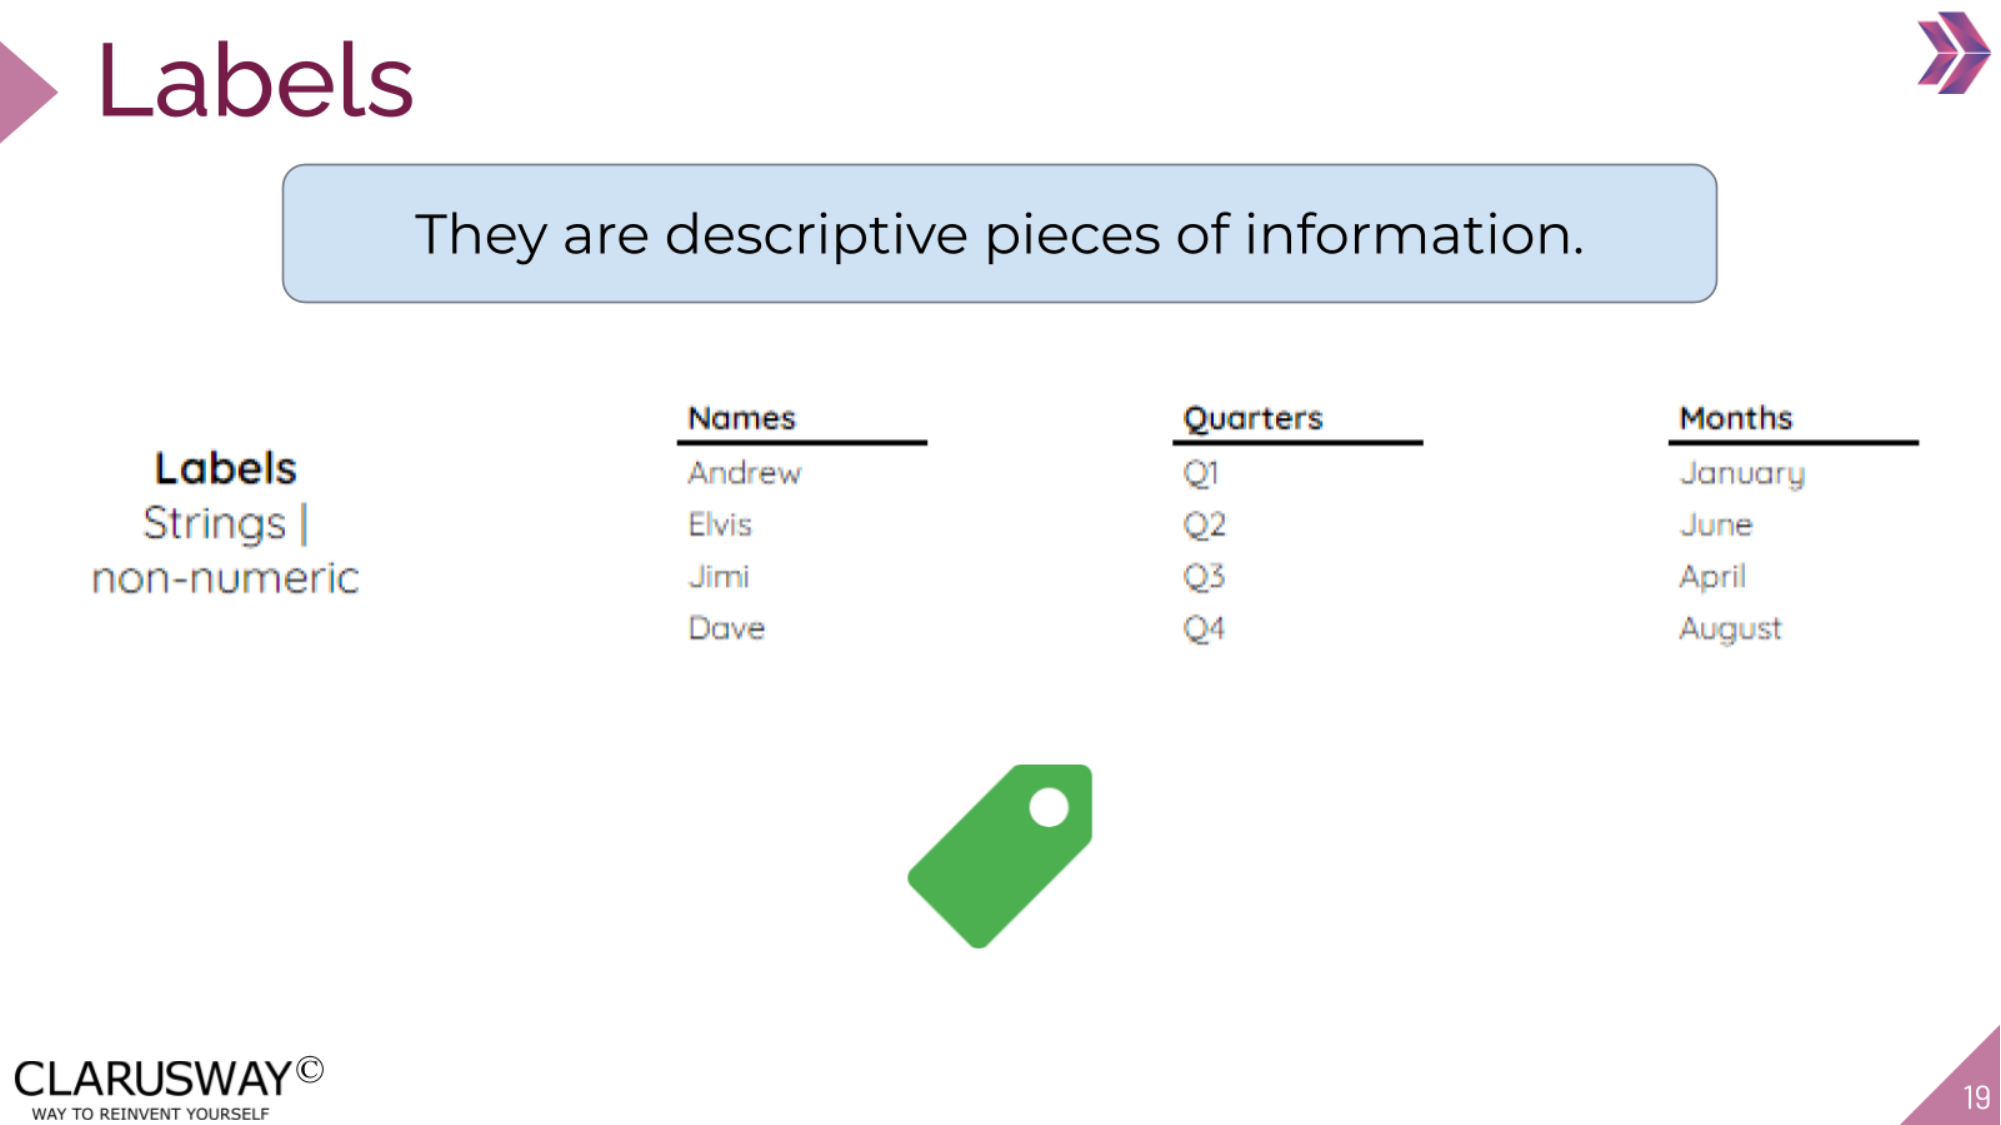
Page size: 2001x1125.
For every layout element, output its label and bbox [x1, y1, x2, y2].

list [0, 0, 2000, 1125]
